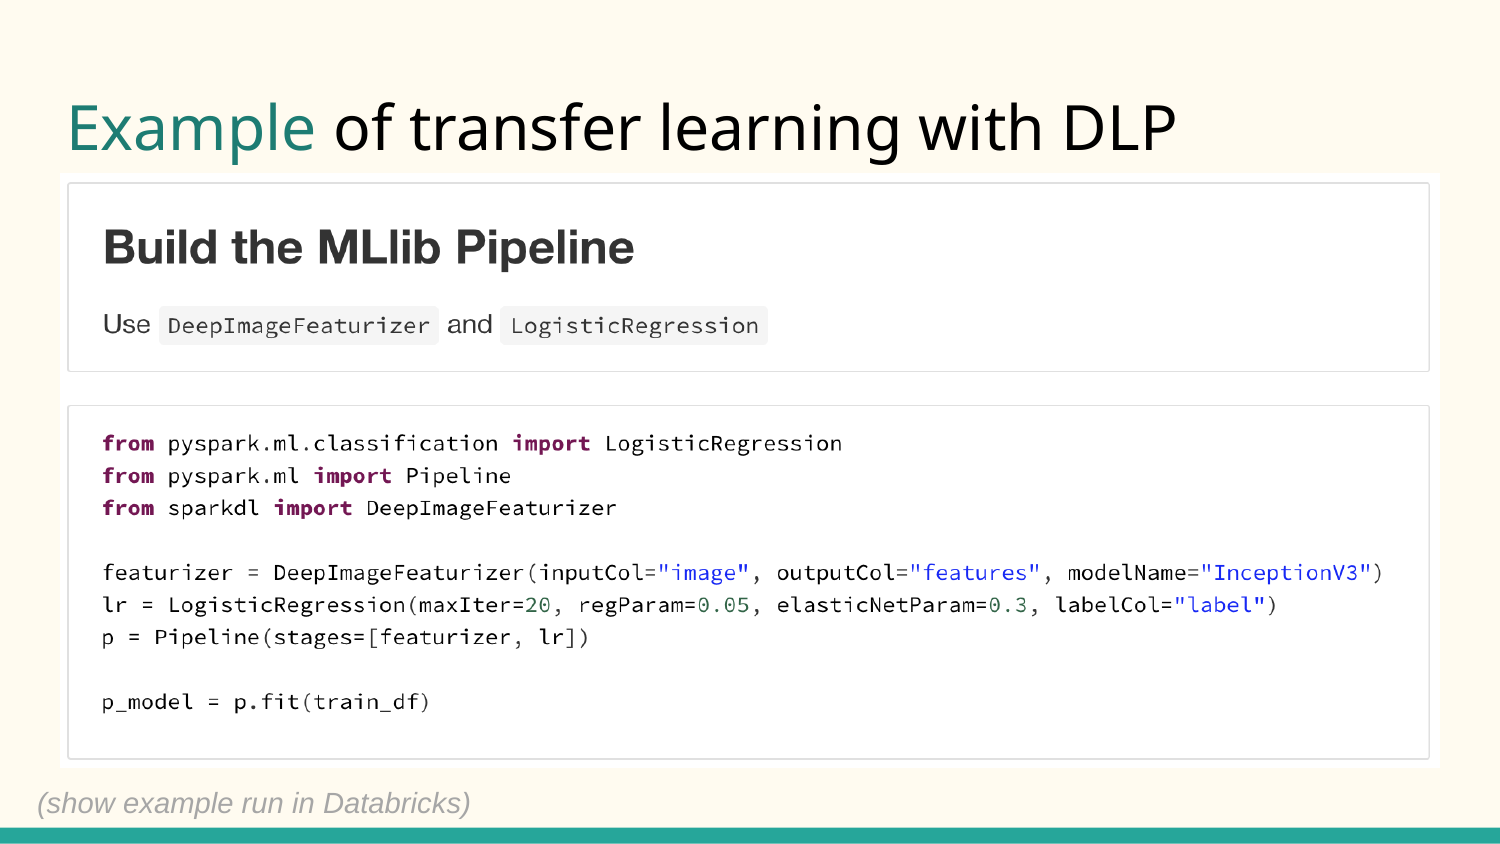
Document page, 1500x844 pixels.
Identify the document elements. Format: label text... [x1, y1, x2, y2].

text_box (show example run in Databricks) [22, 777, 487, 827]
title Example of transfer learning with DLP [51, 72, 1449, 174]
picture [60, 173, 1440, 768]
